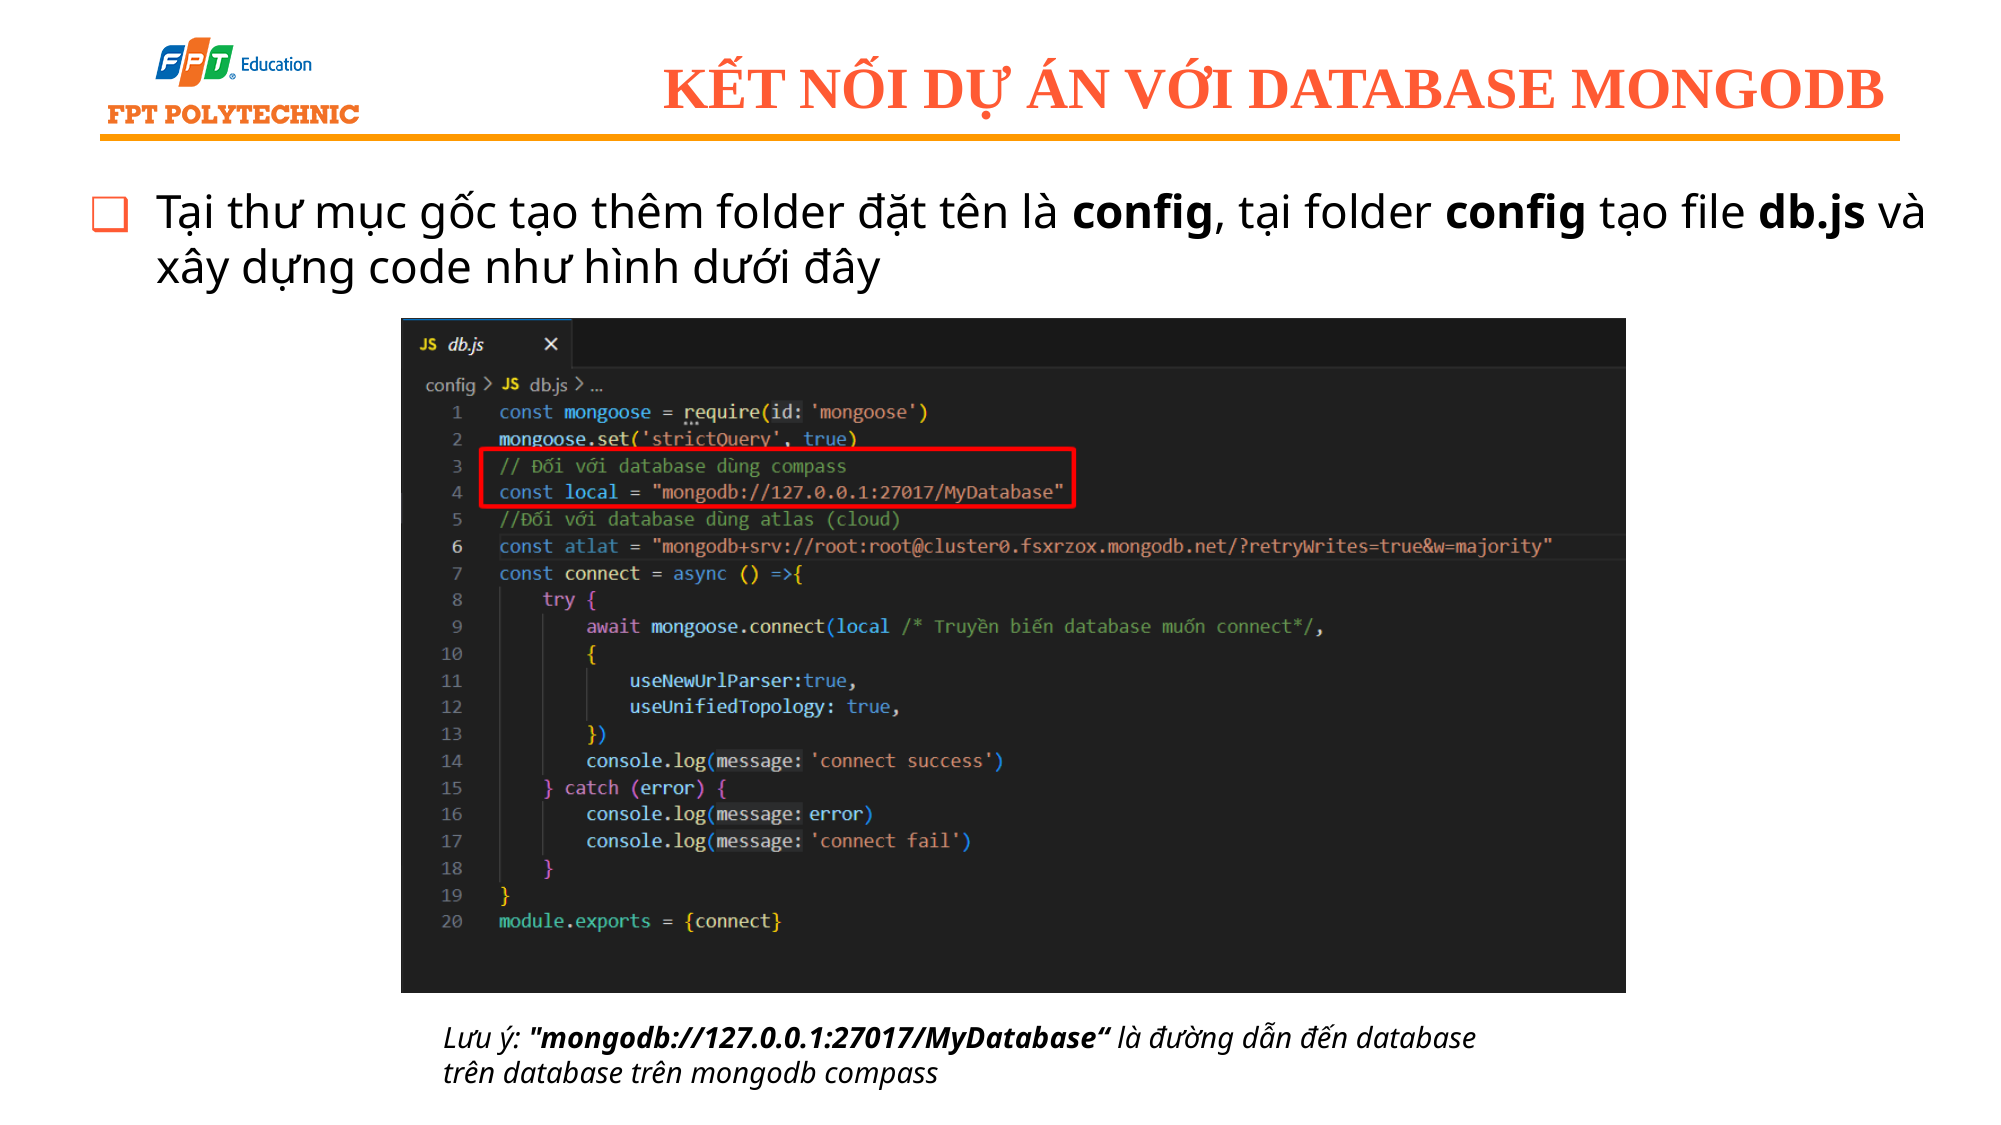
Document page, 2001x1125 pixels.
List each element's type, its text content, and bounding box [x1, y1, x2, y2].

text_box Lưu ý: "mongodb://127.0.0.1:27017/MyDatabase“ là đường dẫn đến database trên database trên mongodb compass [428, 1012, 1500, 1098]
title Kết nối dự án với database mongodb [366, 45, 1900, 125]
list Tại thư mục gốc tạo thêm folder đặt tên là config, tại folder config tạo file db.js và xây dựng code như hình dưới đây [66, 174, 1962, 1080]
picture [99, 135, 367, 143]
picture [99, 25, 367, 134]
picture [401, 318, 1627, 994]
